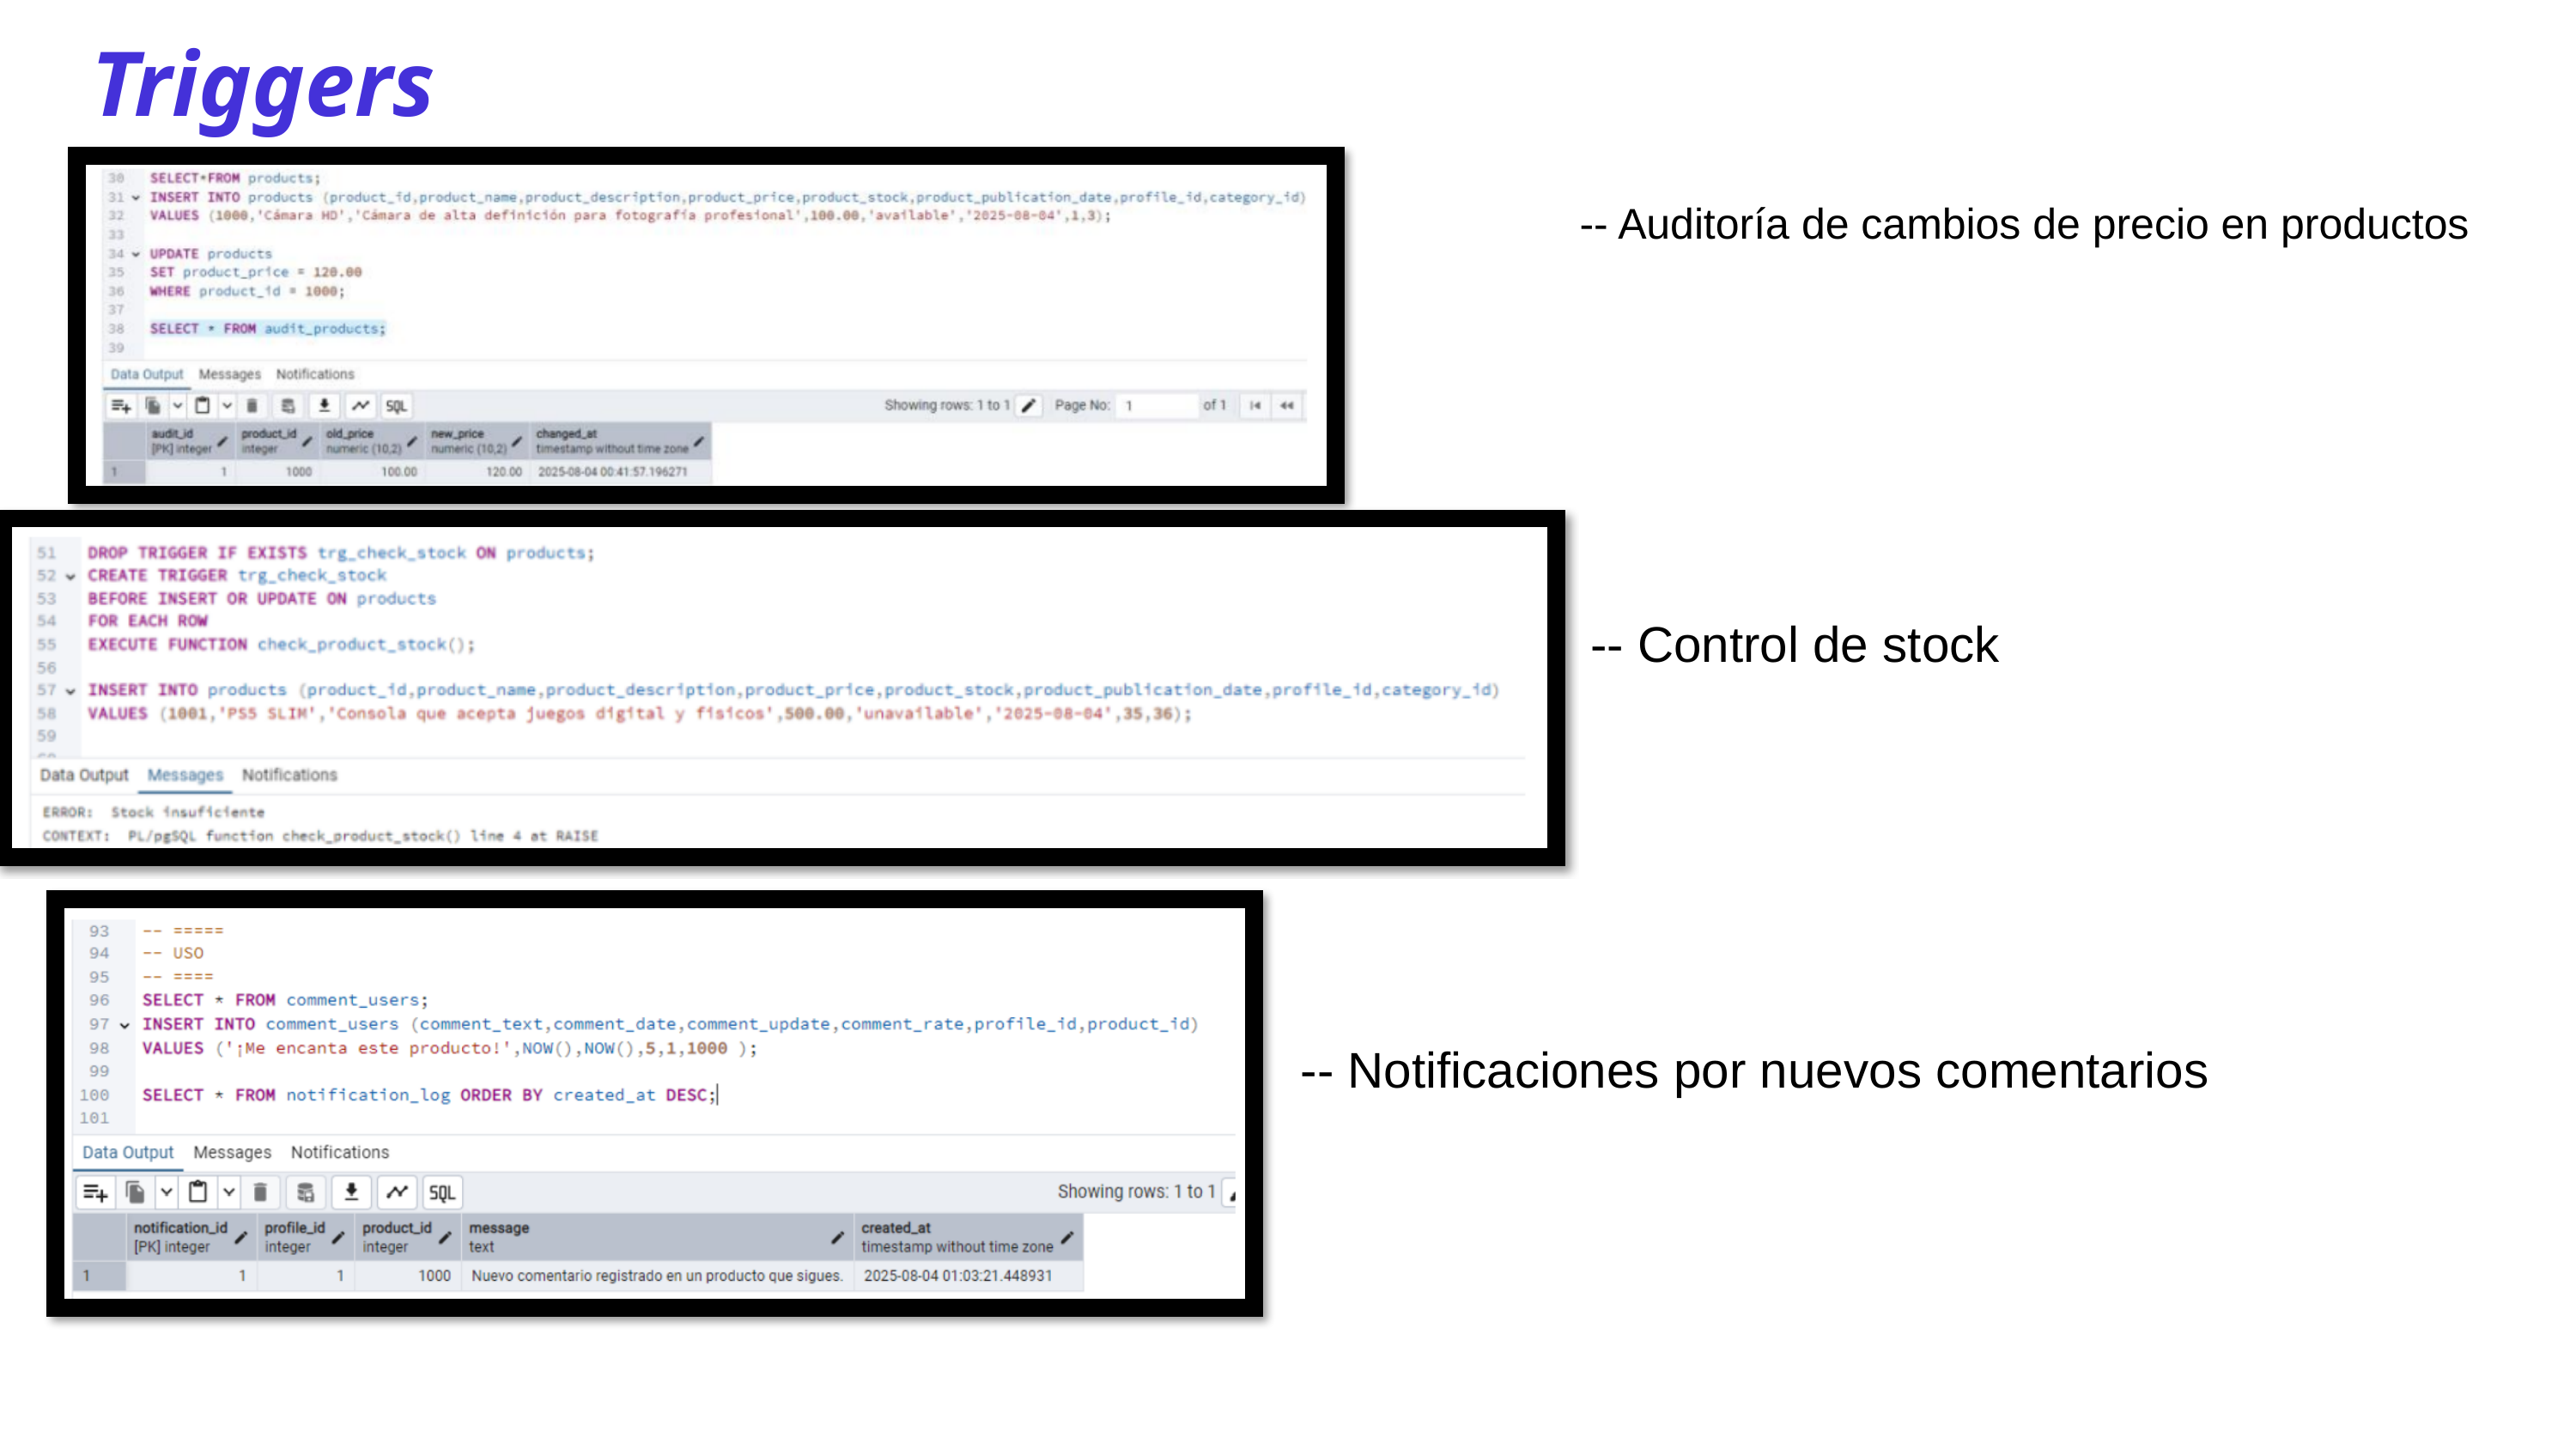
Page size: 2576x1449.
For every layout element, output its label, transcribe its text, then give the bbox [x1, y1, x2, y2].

text_box -- Notificaciones por nuevos comentarios [1288, 1031, 2469, 1105]
picture [11, 527, 1548, 848]
text_box -- Control de stock [1578, 606, 2501, 679]
title Triggers [0, 2, 1616, 270]
picture [64, 908, 1246, 1300]
text_box -- Auditoría de cambios de precio en productos [1566, 189, 2533, 254]
picture [85, 164, 1327, 486]
